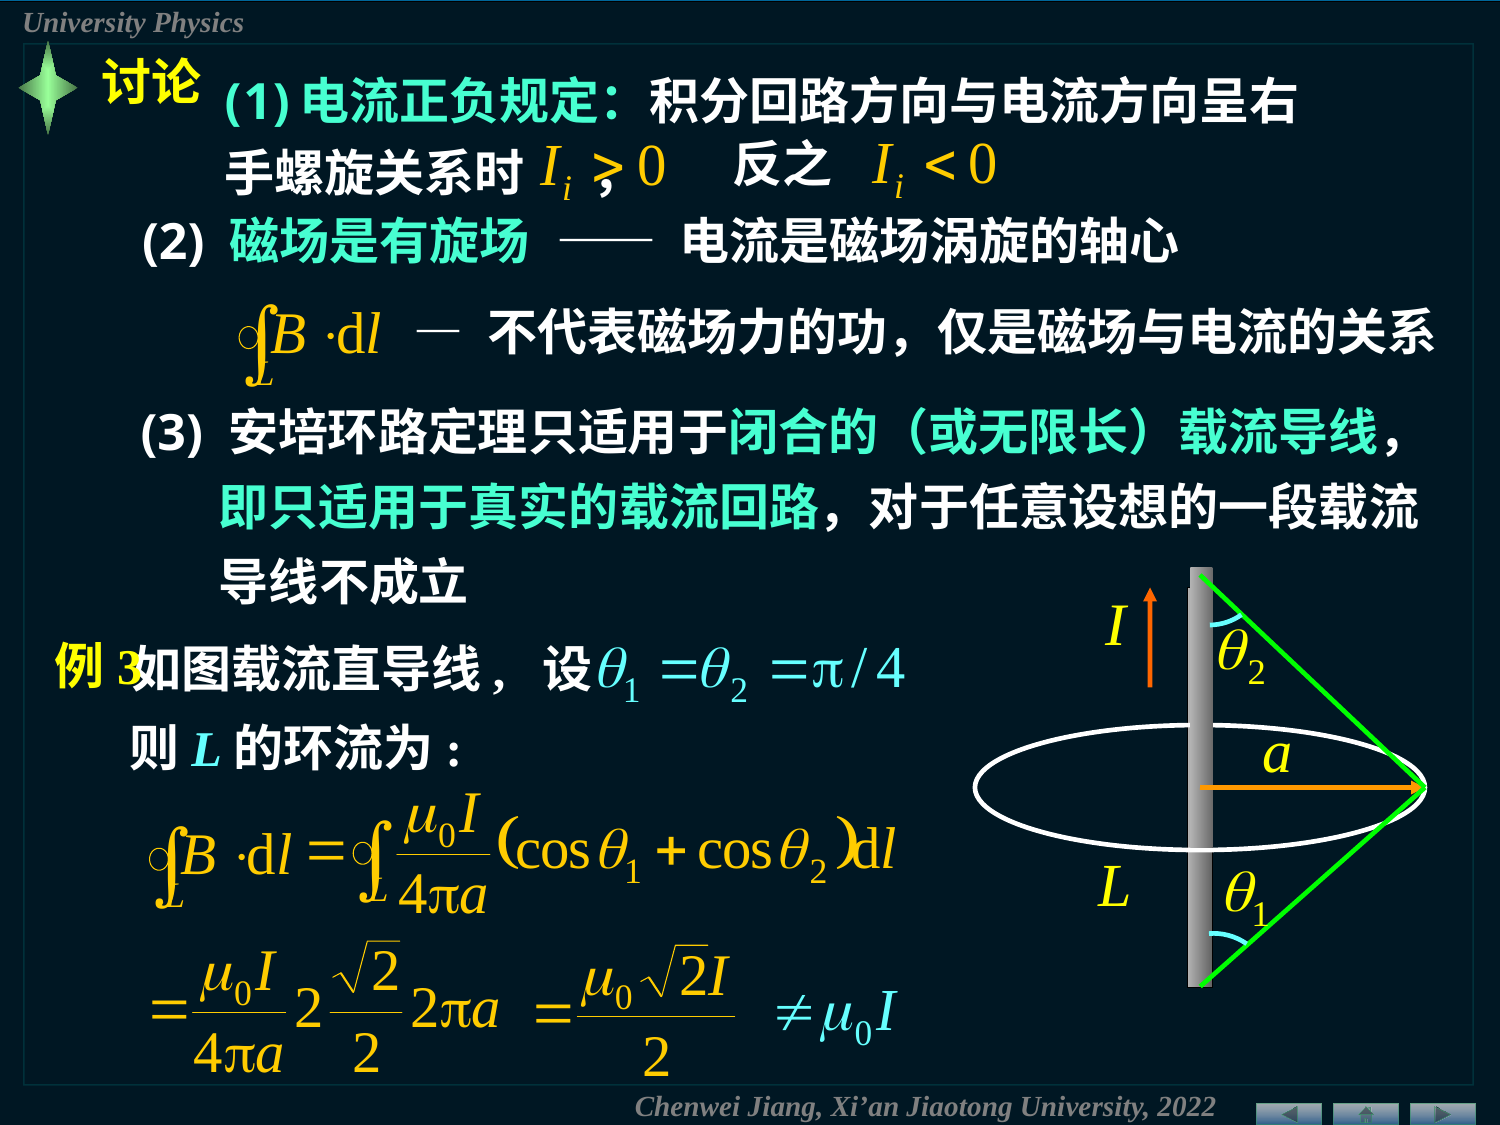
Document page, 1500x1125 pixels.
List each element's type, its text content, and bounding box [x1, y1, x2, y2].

text_box 讨论 [86, 42, 328, 118]
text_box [527, 938, 738, 1081]
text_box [142, 811, 295, 912]
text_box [142, 934, 504, 1077]
text_box [1190, 567, 1213, 848]
text_box [974, 725, 1425, 851]
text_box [1259, 731, 1298, 778]
text_box (3) 安培环路定理只适用于闭合的（或无限长）载流导线，即只适用于真实的载流回路，对于任意设想的一段载流导线不成立 [125, 378, 1465, 618]
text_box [595, 636, 906, 706]
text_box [300, 782, 903, 918]
text_box 例3 [40, 627, 157, 702]
text_box 电流正负规定：积分回路方向与电流方向呈右 手螺旋关系时 ， [209, 49, 1360, 209]
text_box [1099, 599, 1134, 649]
text_box [1187, 850, 1213, 988]
text_box 如图载流直导线, 设 [116, 621, 621, 707]
text_box [1199, 781, 1424, 794]
text_box 则L的环流为: [114, 709, 478, 785]
text_box [1208, 933, 1247, 992]
text_box [1205, 568, 1242, 626]
text_box — 不代表磁场力的功，仅是磁场与电流的关系 [399, 284, 1466, 370]
text_box (2) 磁场是有旋场 [127, 201, 541, 277]
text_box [534, 134, 669, 206]
text_box [18, 40, 78, 136]
text_box 反之 [718, 116, 861, 193]
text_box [866, 132, 999, 204]
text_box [1215, 618, 1268, 688]
text_box [1143, 587, 1157, 688]
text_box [1087, 849, 1142, 913]
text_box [767, 978, 904, 1051]
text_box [231, 289, 397, 390]
text_box —— 电流是磁场涡旋的轴心 [541, 193, 1208, 279]
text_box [1222, 859, 1270, 929]
